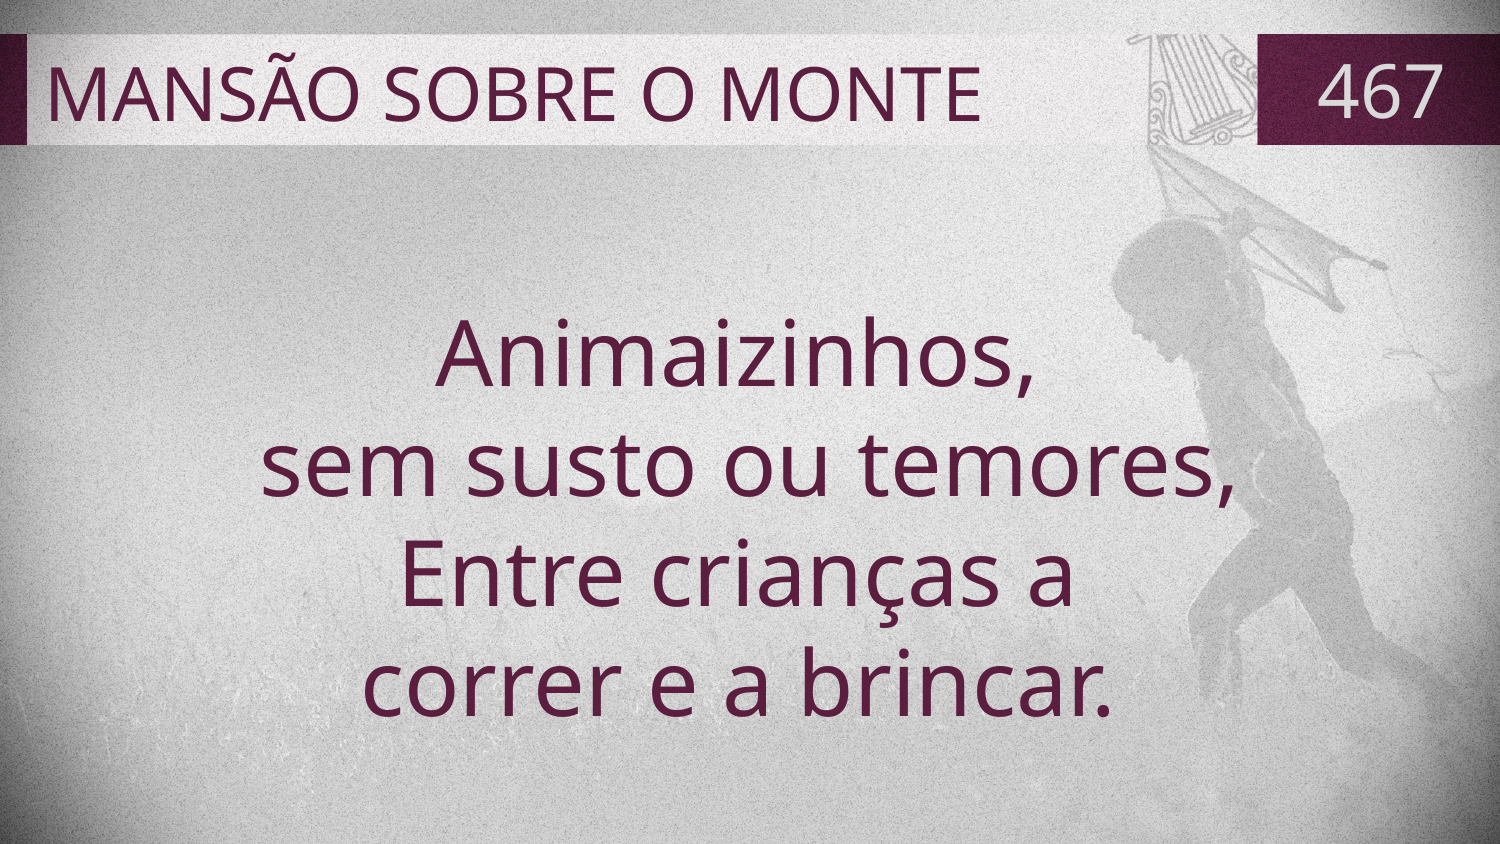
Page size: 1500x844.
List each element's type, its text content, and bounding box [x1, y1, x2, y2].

list Animaizinhos, sem susto ou temores, Entre crianças a correr e a brincar. [0, 185, 1500, 844]
picture [0, 0, 1500, 185]
title MANSÃO SOBRE O MONTE [29, 33, 1258, 151]
list 467 [1281, 36, 1483, 143]
